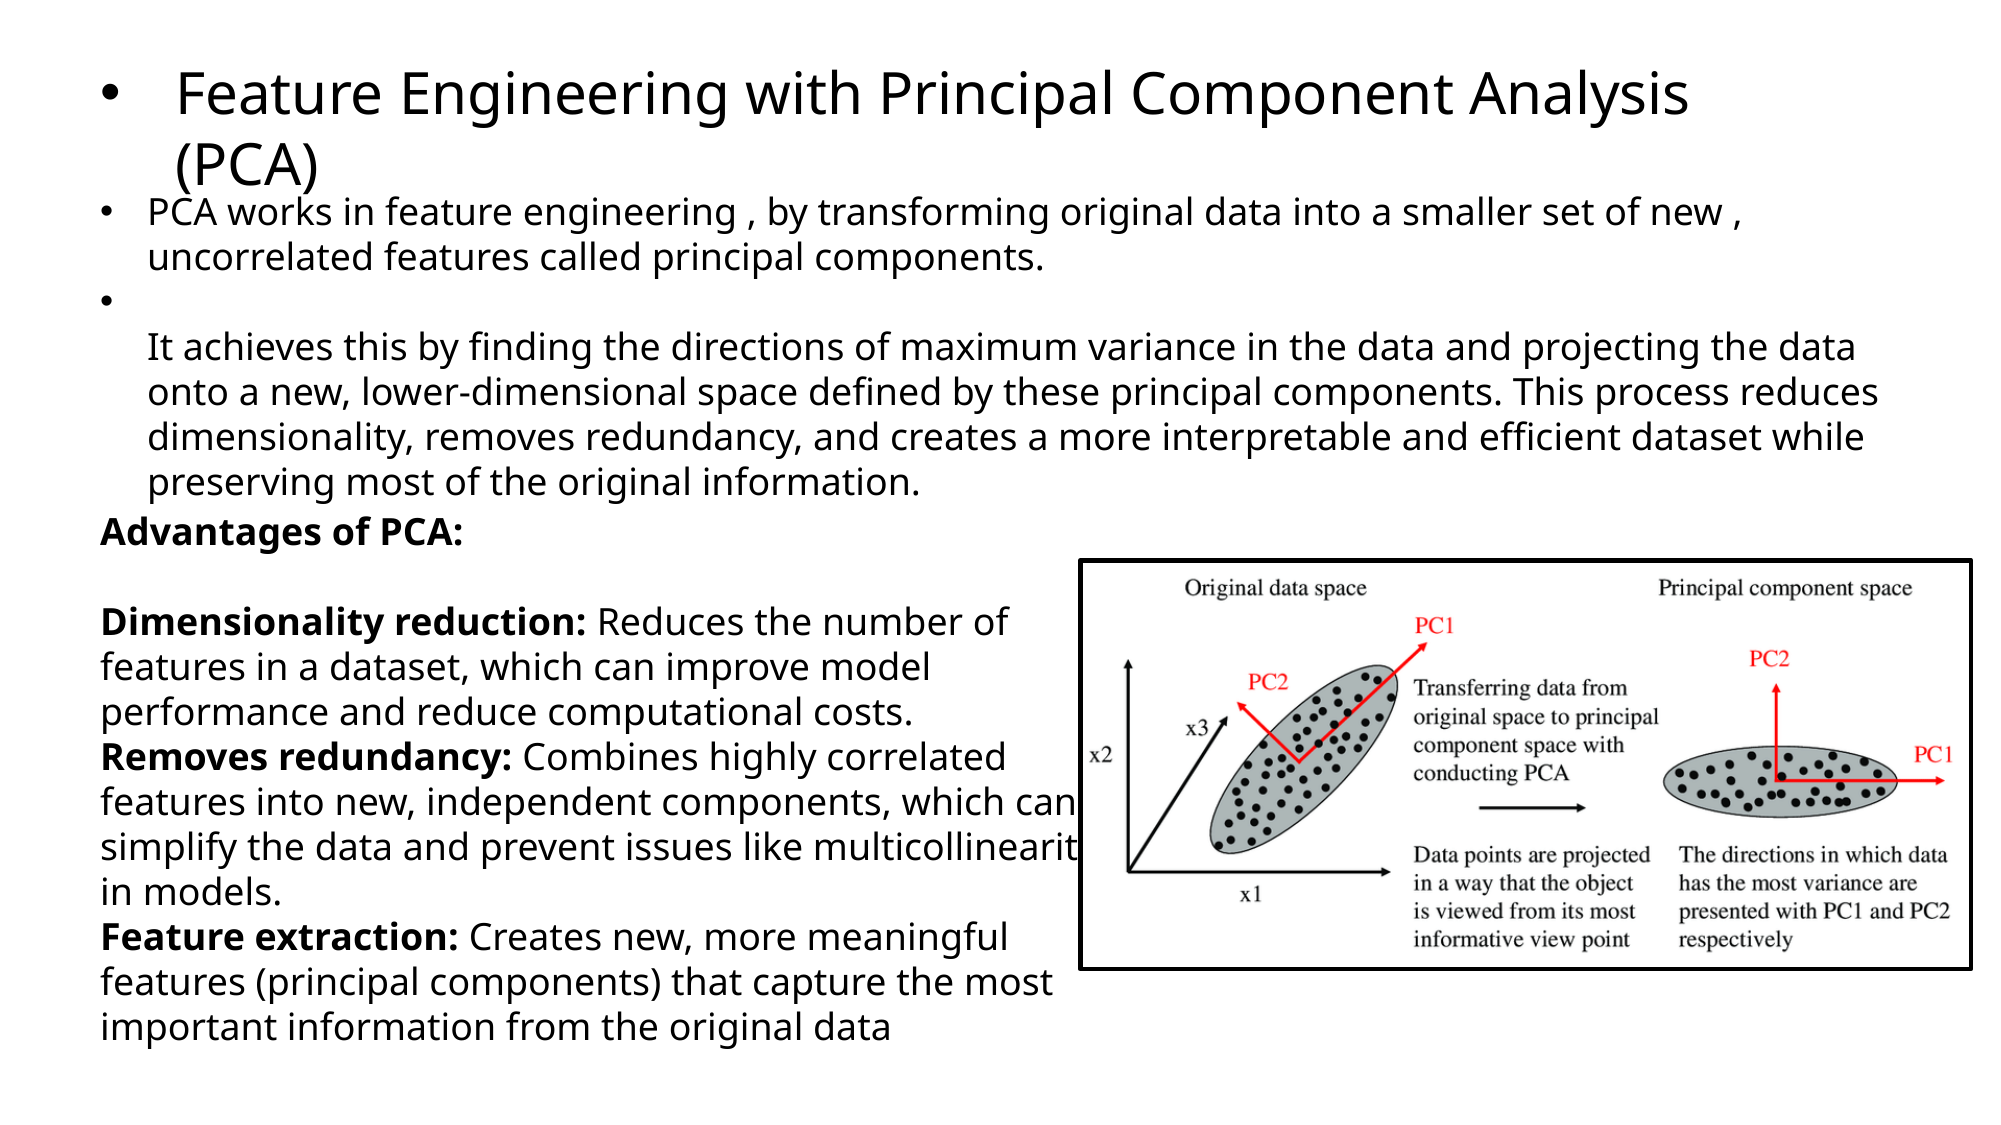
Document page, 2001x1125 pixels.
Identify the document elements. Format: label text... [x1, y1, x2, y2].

picture [1082, 561, 1969, 968]
text_box Advantages of PCA: Dimensionality reduction: Reduces the number of features in a dataset, which can improve model performance and reduce computational costs. Removes redundancy: Combines highly correlated features into new, independent components, which can simplify the data and prevent issues like multicollinearity in models. Feature extraction: Creates new, more meaningful features (principal components) that capture the most important information from the original data [85, 500, 1117, 1100]
text_box Feature Engineering with Principal Component Analysis (PCA) [85, 49, 1749, 181]
text_box PCA works in feature engineering , by transforming original data into a smaller set of new , uncorrelated features called principal components. It achieves this by finding the directions of maximum variance in the data and projecting the data onto a new, lower-dimensional space defined by these principal components. This process reduces dimensionality, removes redundancy, and creates a more interpretable and efficient dataset while preserving most of the original information. [85, 181, 1962, 556]
